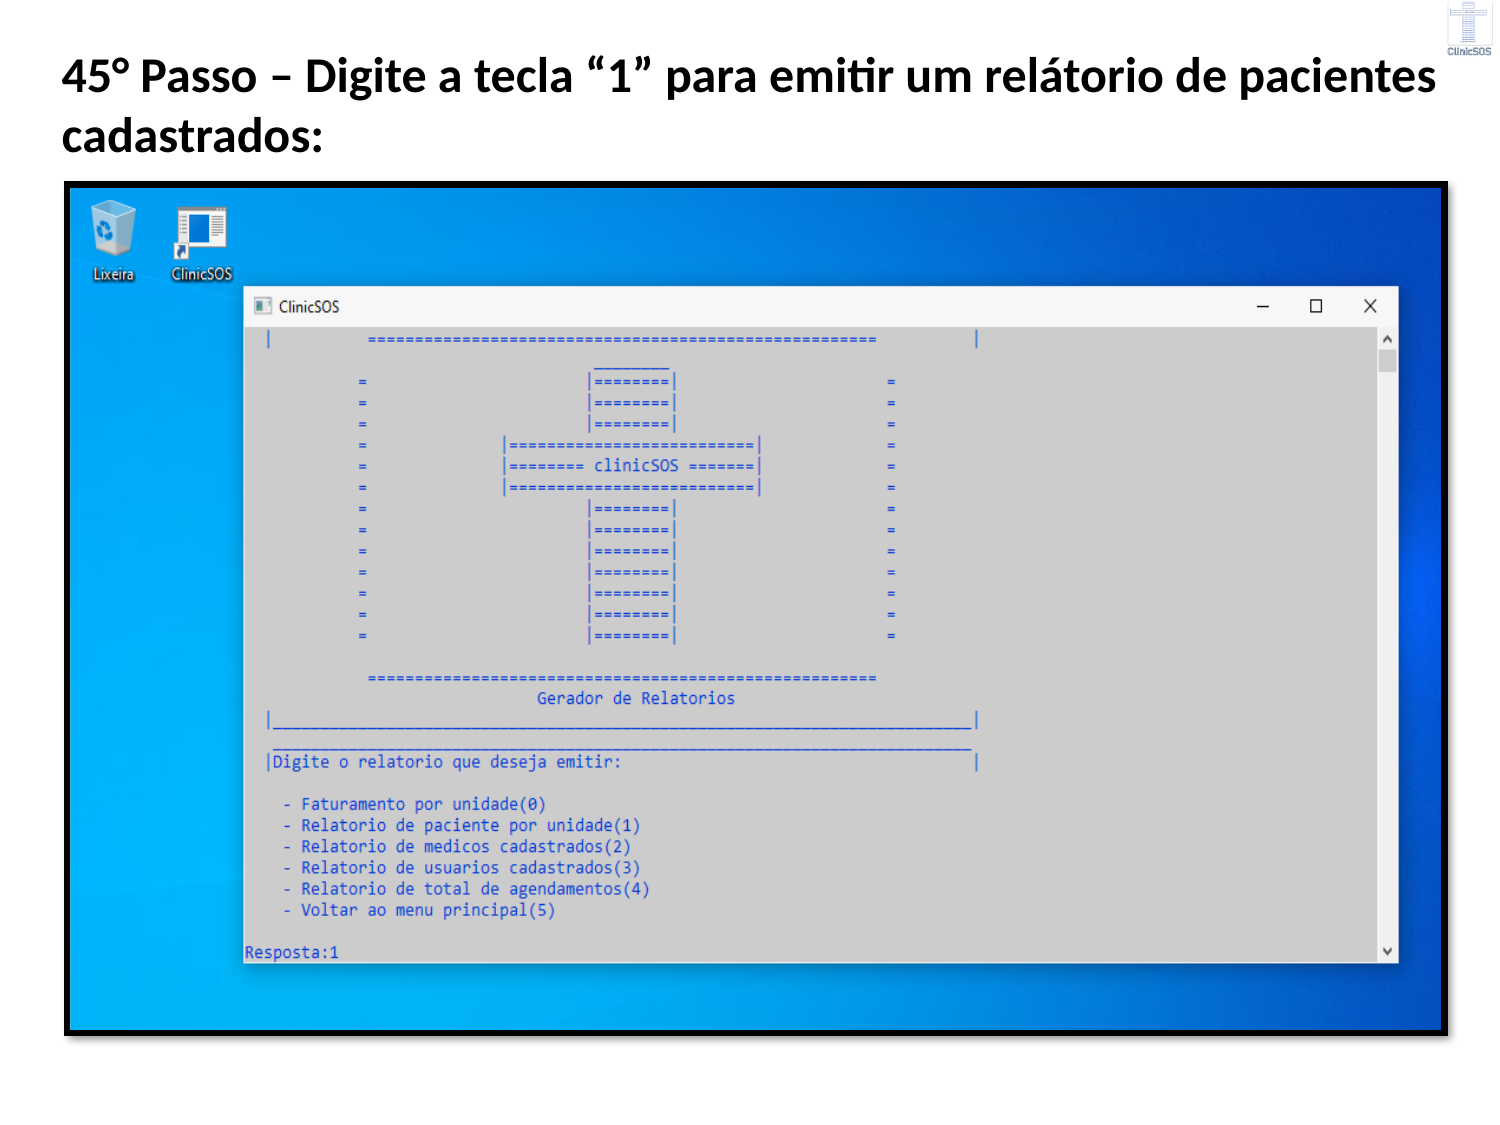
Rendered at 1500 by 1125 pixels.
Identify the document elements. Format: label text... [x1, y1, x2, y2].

picture [101, 272, 144, 280]
picture [208, 268, 231, 281]
picture [70, 265, 87, 270]
picture [1441, 0, 1500, 59]
picture [179, 268, 203, 280]
picture [93, 268, 97, 279]
picture [92, 187, 1442, 1031]
picture [172, 268, 176, 279]
text_box 45° Passo – Digite a tecla “1” para emitir um relátorio de pacientes cadastrados: [46, 35, 1454, 230]
